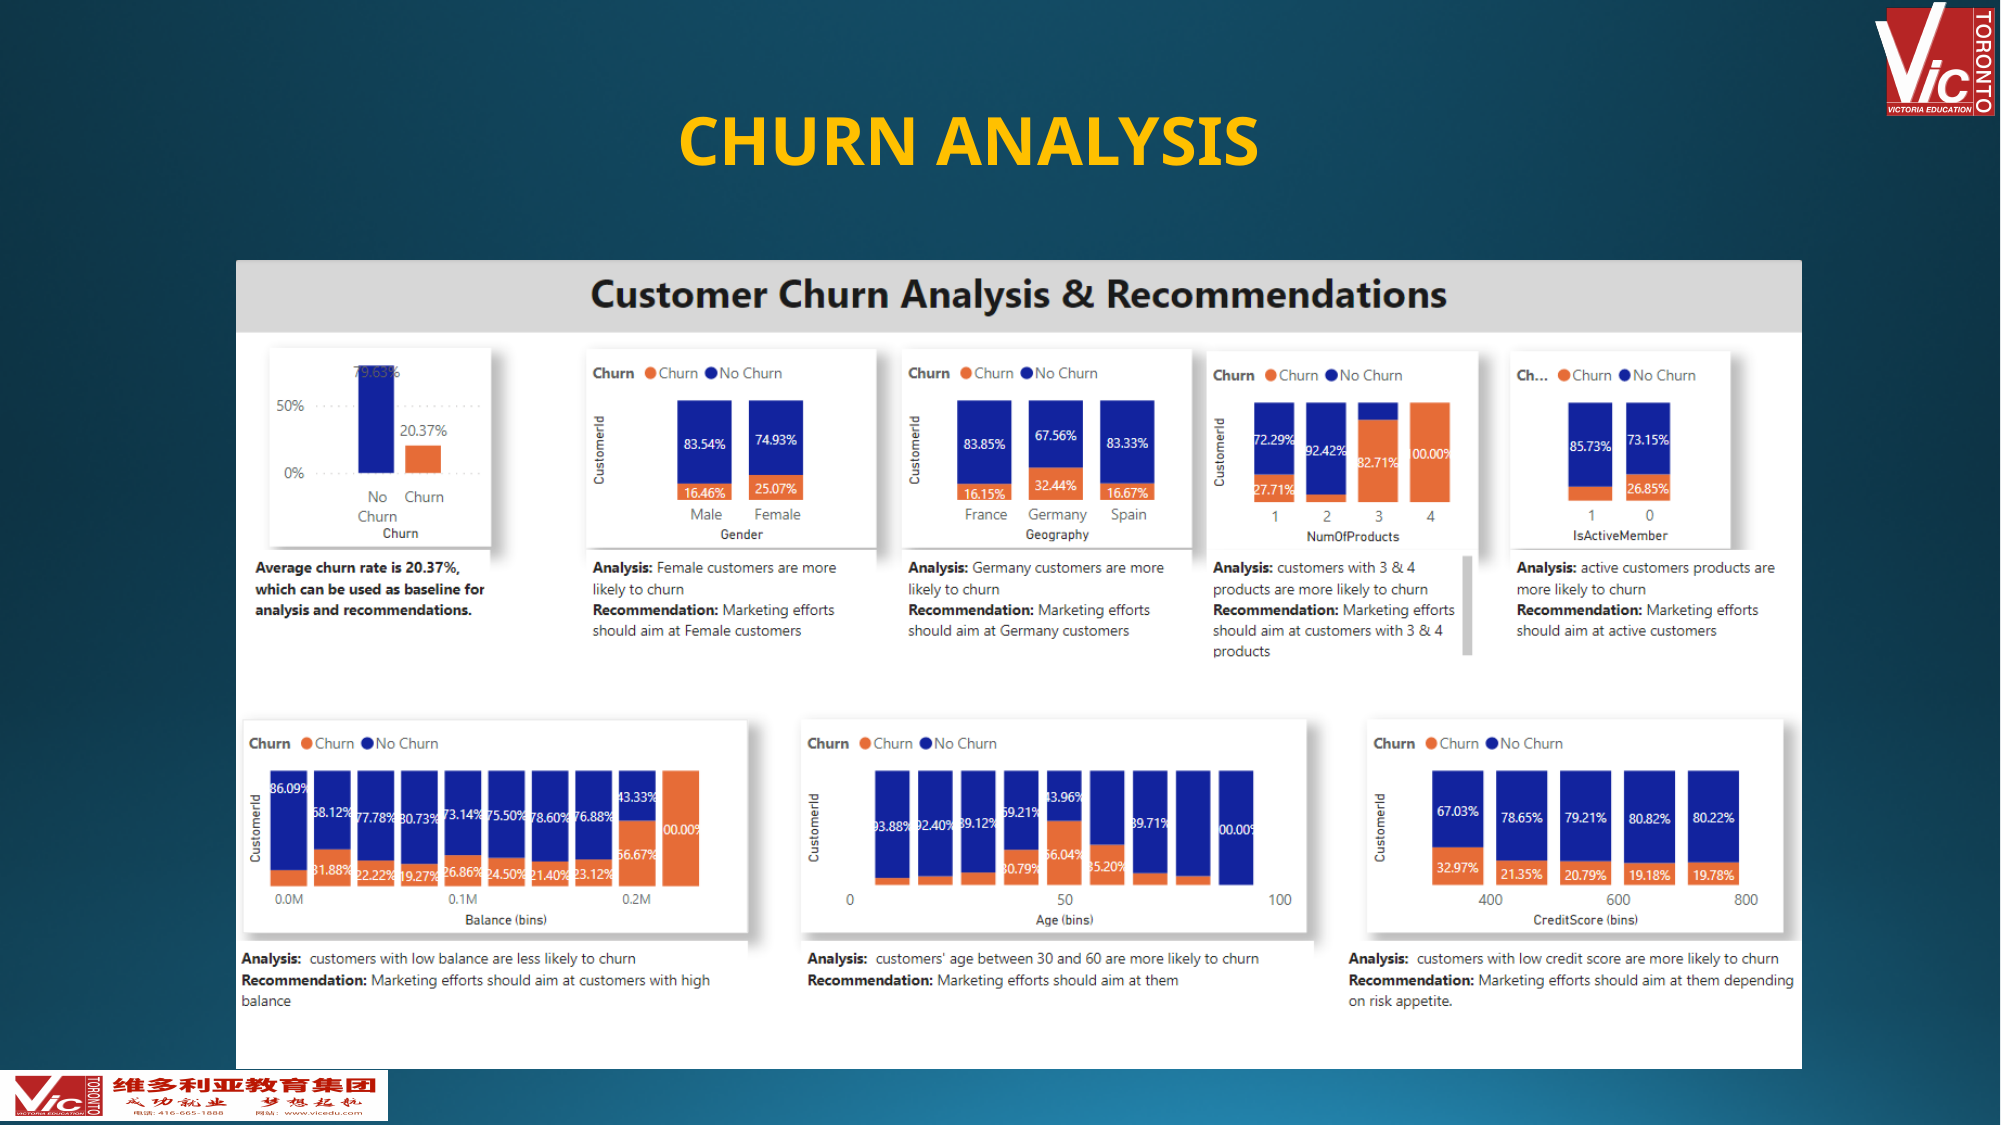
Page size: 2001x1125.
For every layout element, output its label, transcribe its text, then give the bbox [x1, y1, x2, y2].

picture [0, 0, 2001, 1125]
text_box CHURN ANALYSIS [406, 1, 1532, 246]
